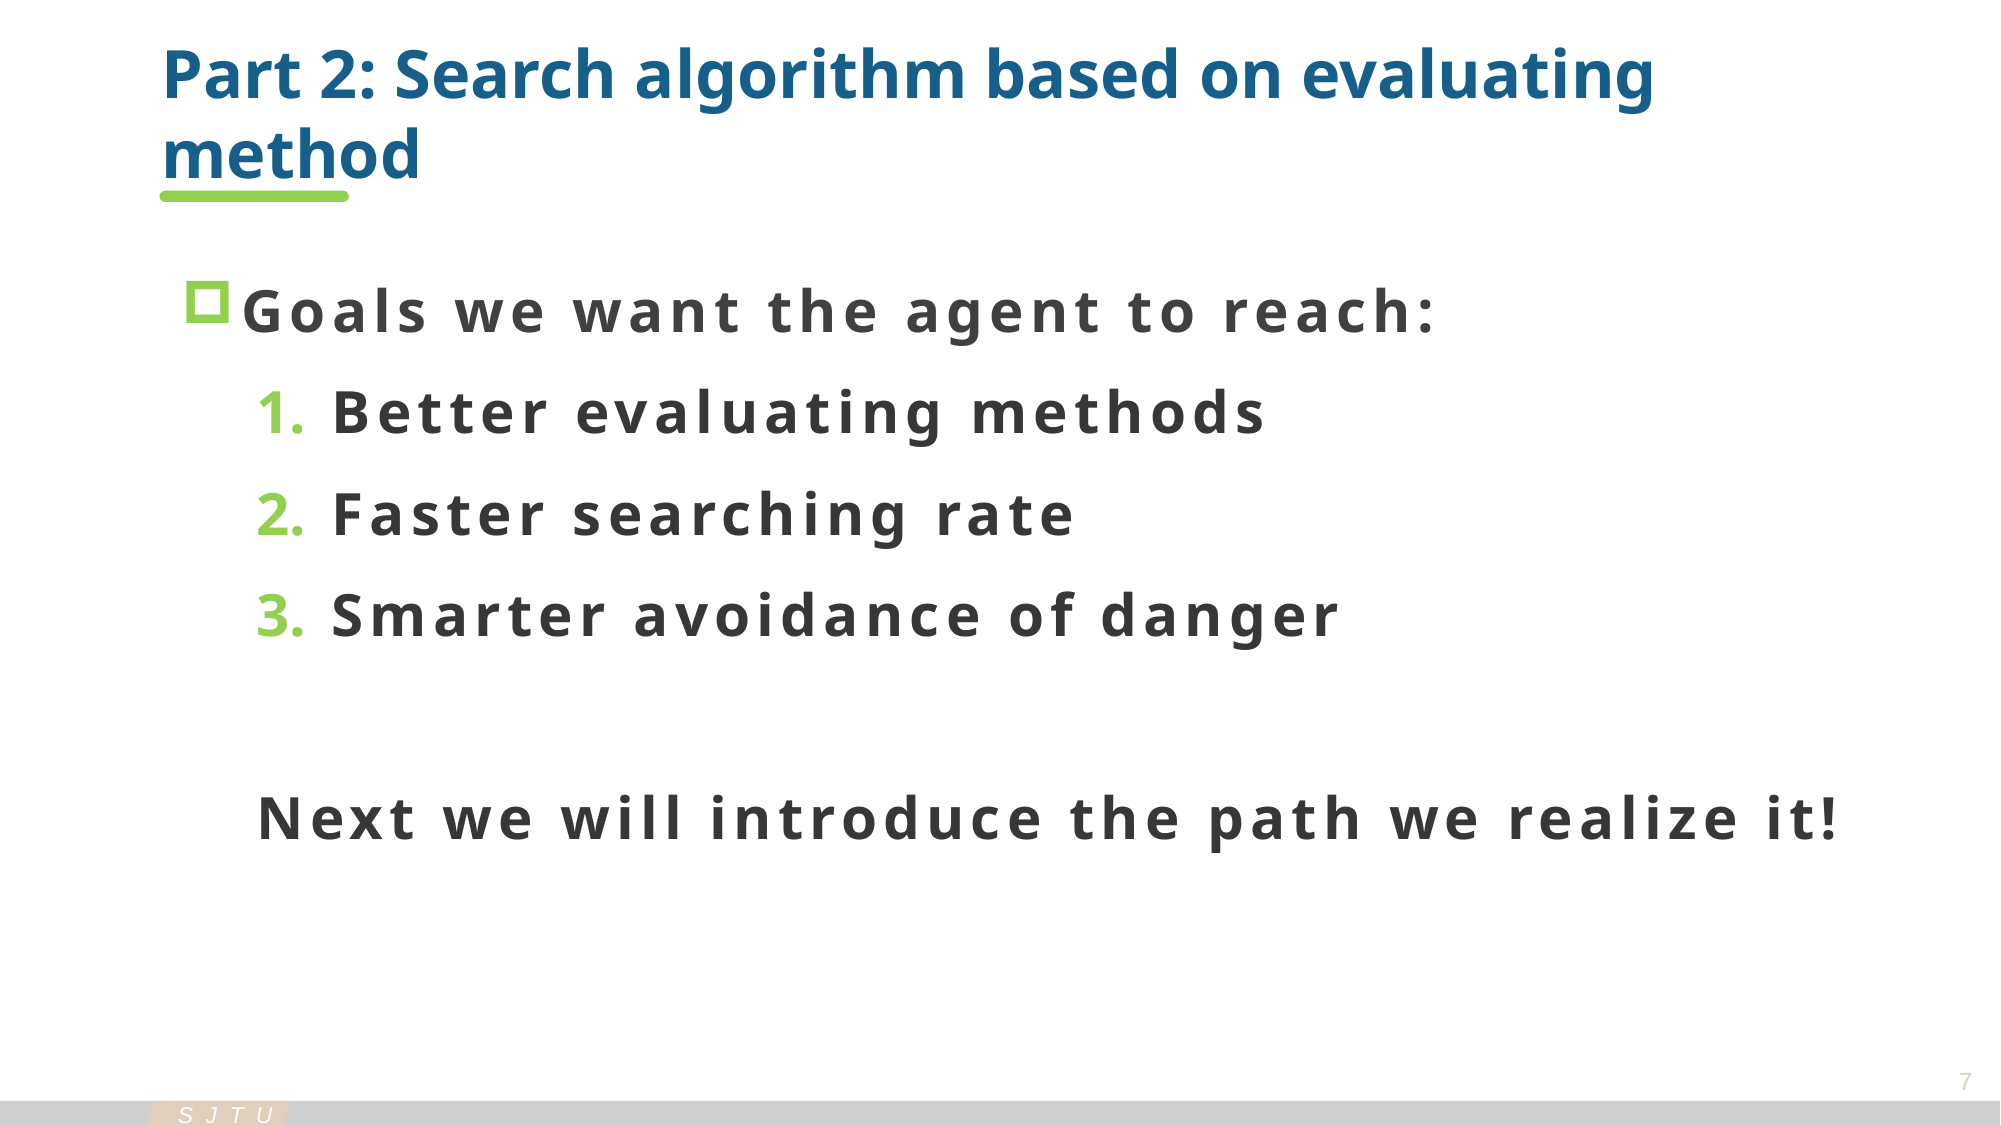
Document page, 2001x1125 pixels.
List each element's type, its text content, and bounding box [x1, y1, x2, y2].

list Part 2: Search algorithm based on evaluating method [146, 62, 1750, 161]
list Goals we want the agent to reach: Better evaluating methods Faster searching rate Smarter avoidance of danger Next we will introduce the path we realize it! [166, 245, 1873, 949]
slide_number 7 [1817, 1052, 1988, 1109]
